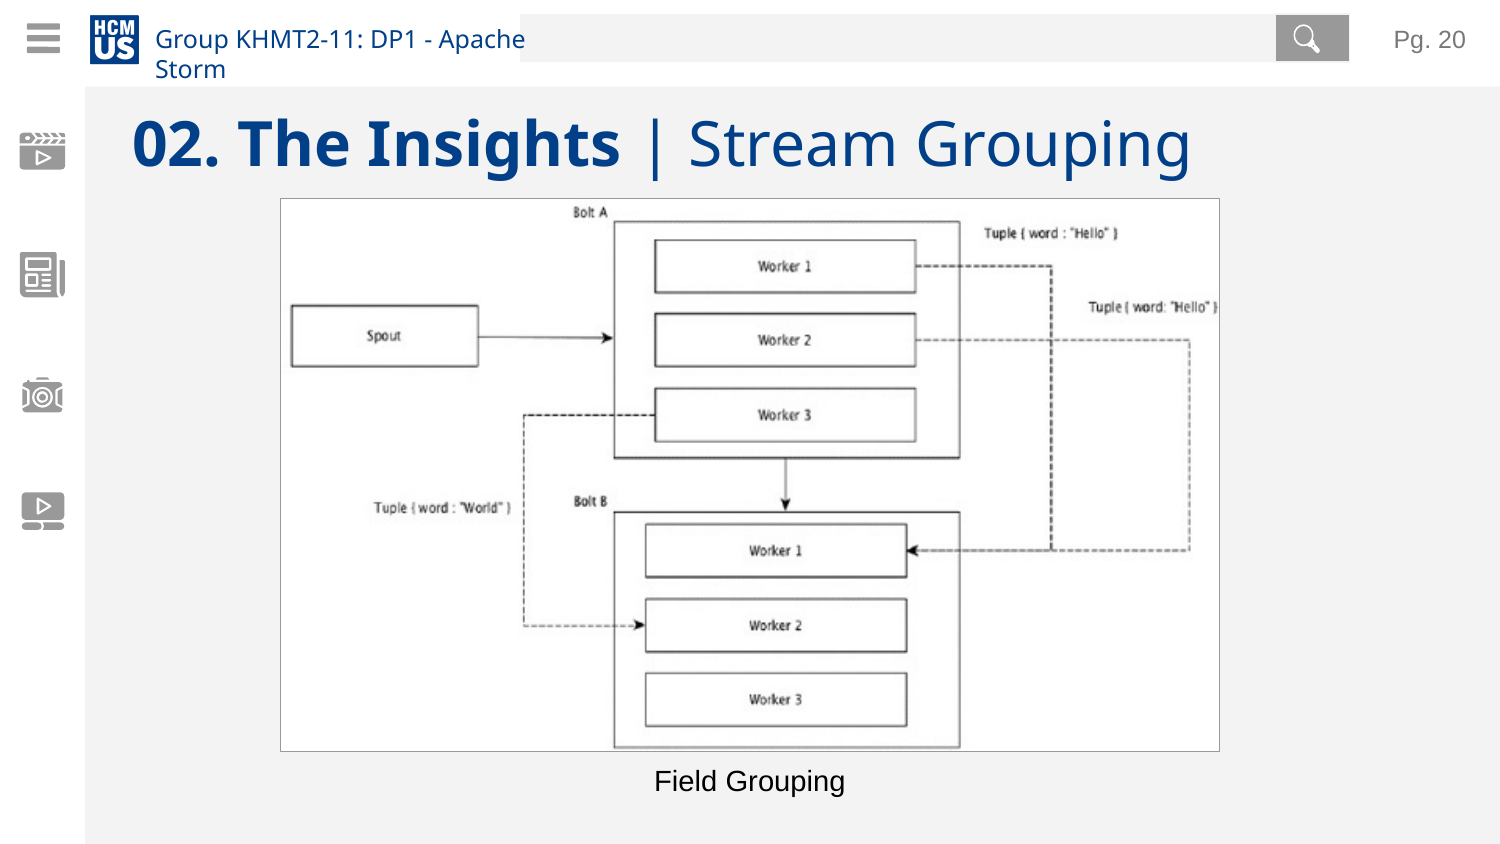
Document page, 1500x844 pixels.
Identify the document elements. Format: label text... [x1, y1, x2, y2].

picture [281, 198, 1219, 751]
slide_number Pg. ‹#› [1143, 15, 1482, 61]
title 02. The Insights | Stream Grouping [116, 88, 1383, 195]
text_box Field Grouping [374, 758, 1125, 806]
picture [87, 12, 142, 67]
